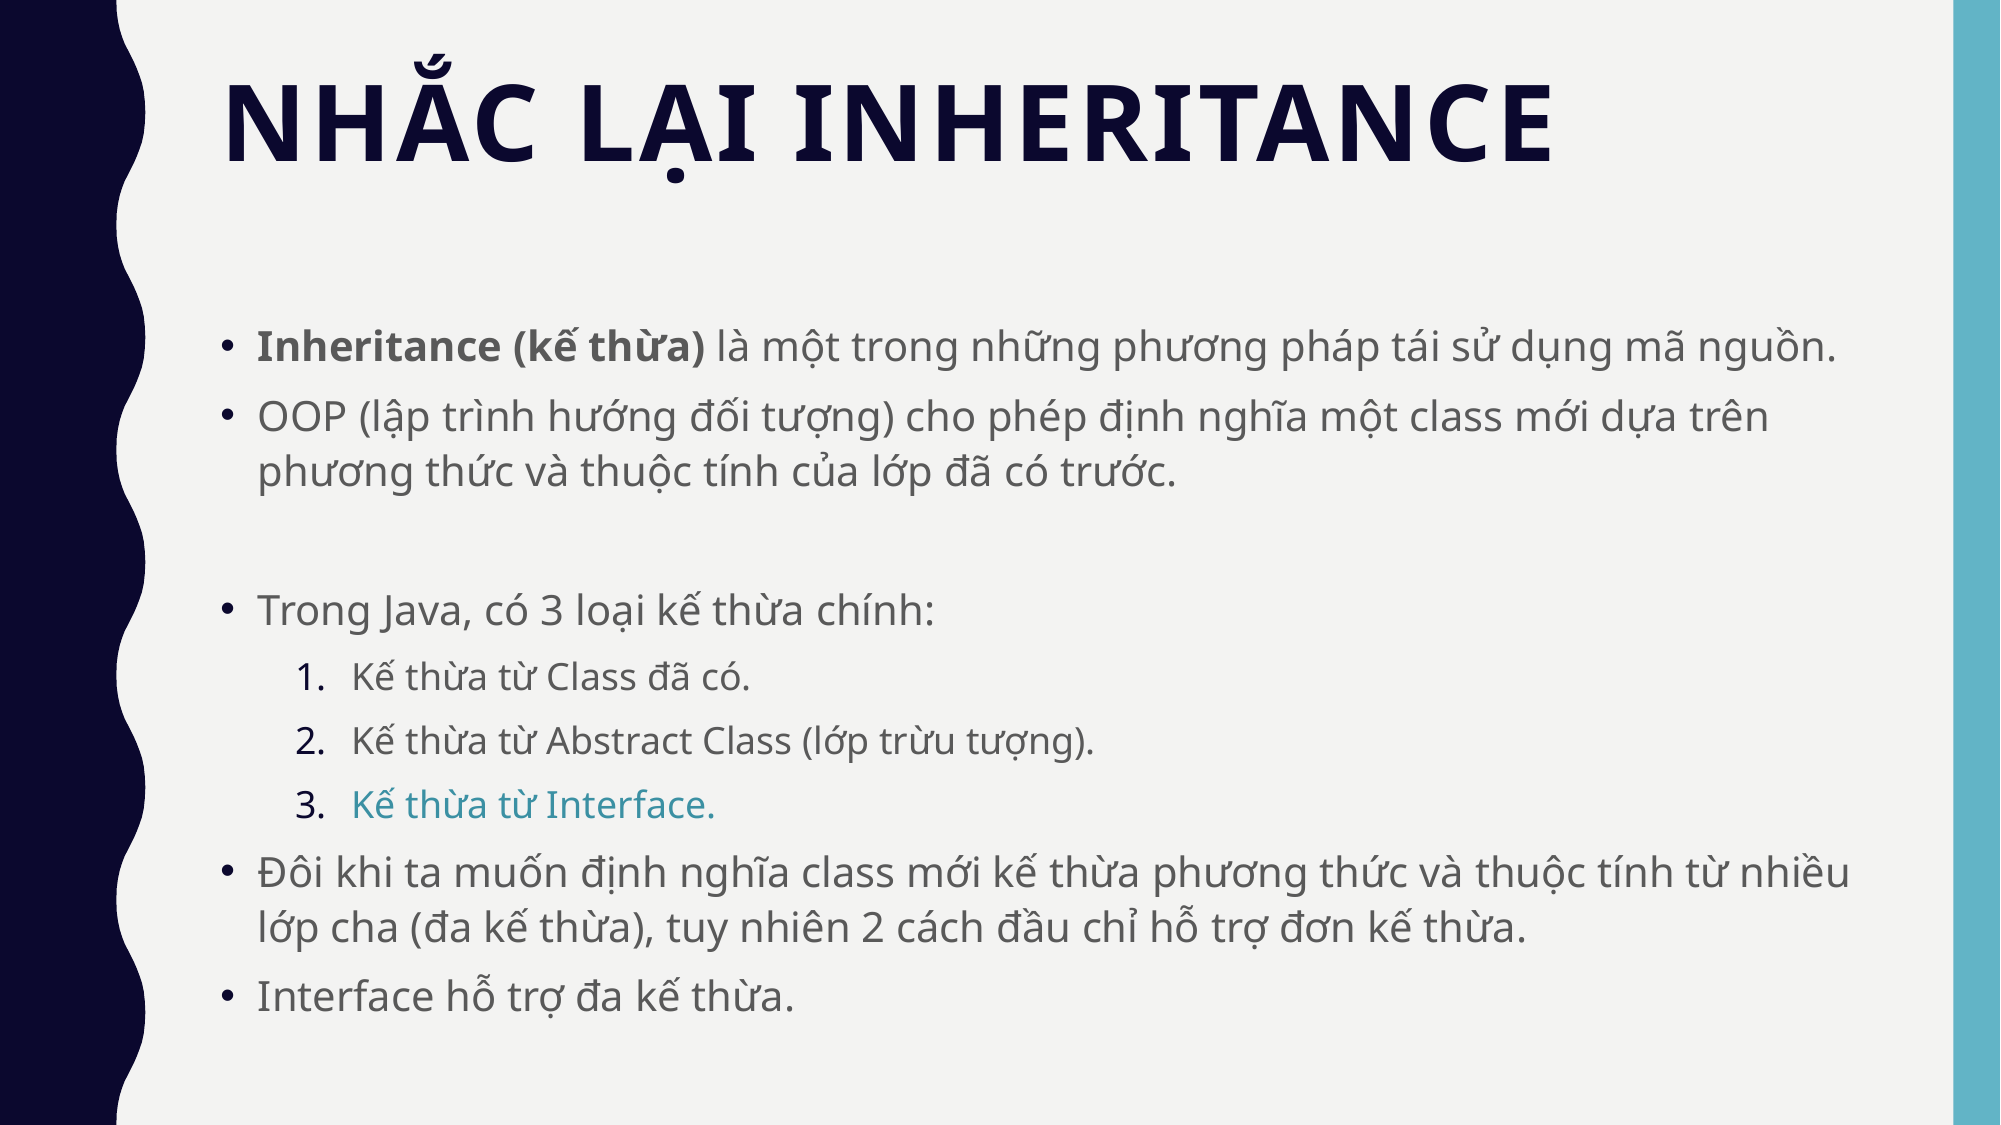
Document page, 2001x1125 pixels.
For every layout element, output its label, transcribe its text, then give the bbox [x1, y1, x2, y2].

title Nhắc lại inheritance [205, 62, 1875, 307]
list Inheritance (kế thừa) là một trong những phương pháp tái sử dụng mã nguồn. OOP (lập trình hướng đối tượng) cho phép định nghĩa một class mới dựa trên phương thức và thuộc tính của lớp đã có trước. Trong Java, có 3 loại kế thừa chính: Kế thừa từ Class đã có. Kế thừa từ Abstract Class (lớp trừu tượng). Kế thừa từ Interface. Đôi khi ta muốn định nghĩa class mới kế thừa phương thức và thuộc tính từ nhiều lớp cha (đa kế thừa), tuy nhiên 2 cách đầu chỉ hỗ trợ đơn kế thừa. Interface hỗ trợ đa kế thừa. [205, 307, 1875, 1030]
